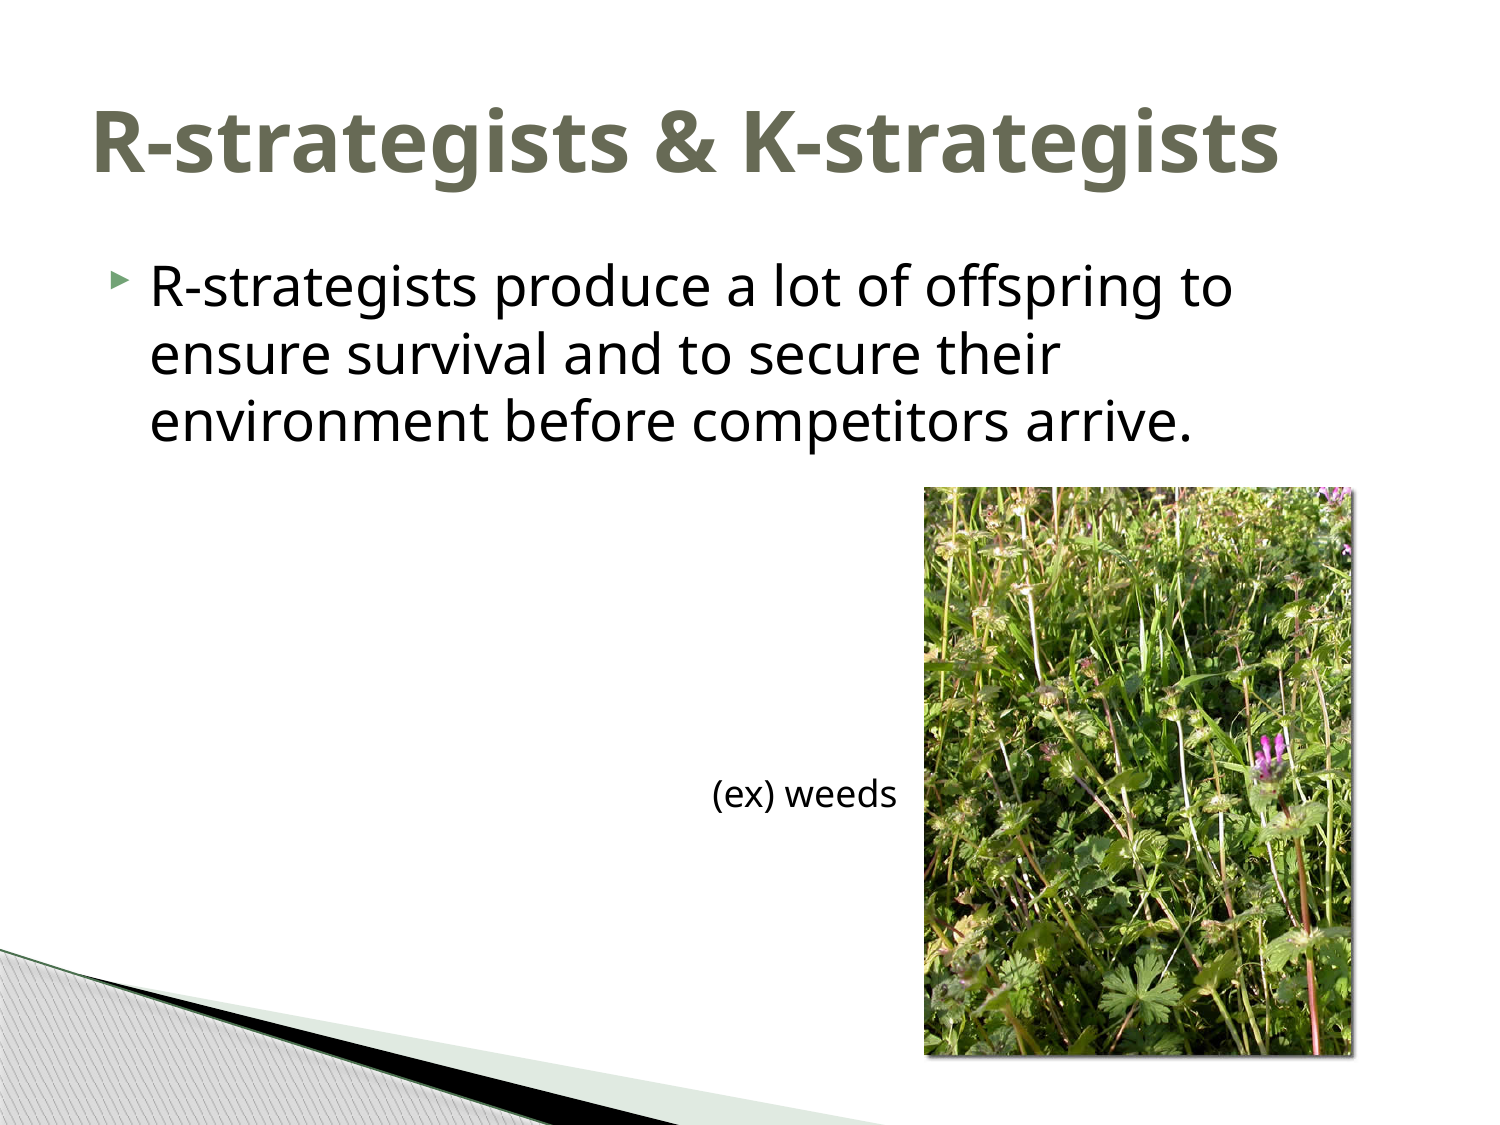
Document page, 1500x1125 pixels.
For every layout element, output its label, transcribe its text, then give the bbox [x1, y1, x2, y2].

list R-strategists produce a lot of offspring to ensure survival and to secure their environment before competitors arrive. [75, 243, 1388, 688]
title R-strategists & K-strategists [75, 45, 1425, 233]
text_box (ex) weeds [399, 762, 913, 823]
picture [924, 487, 1359, 1063]
